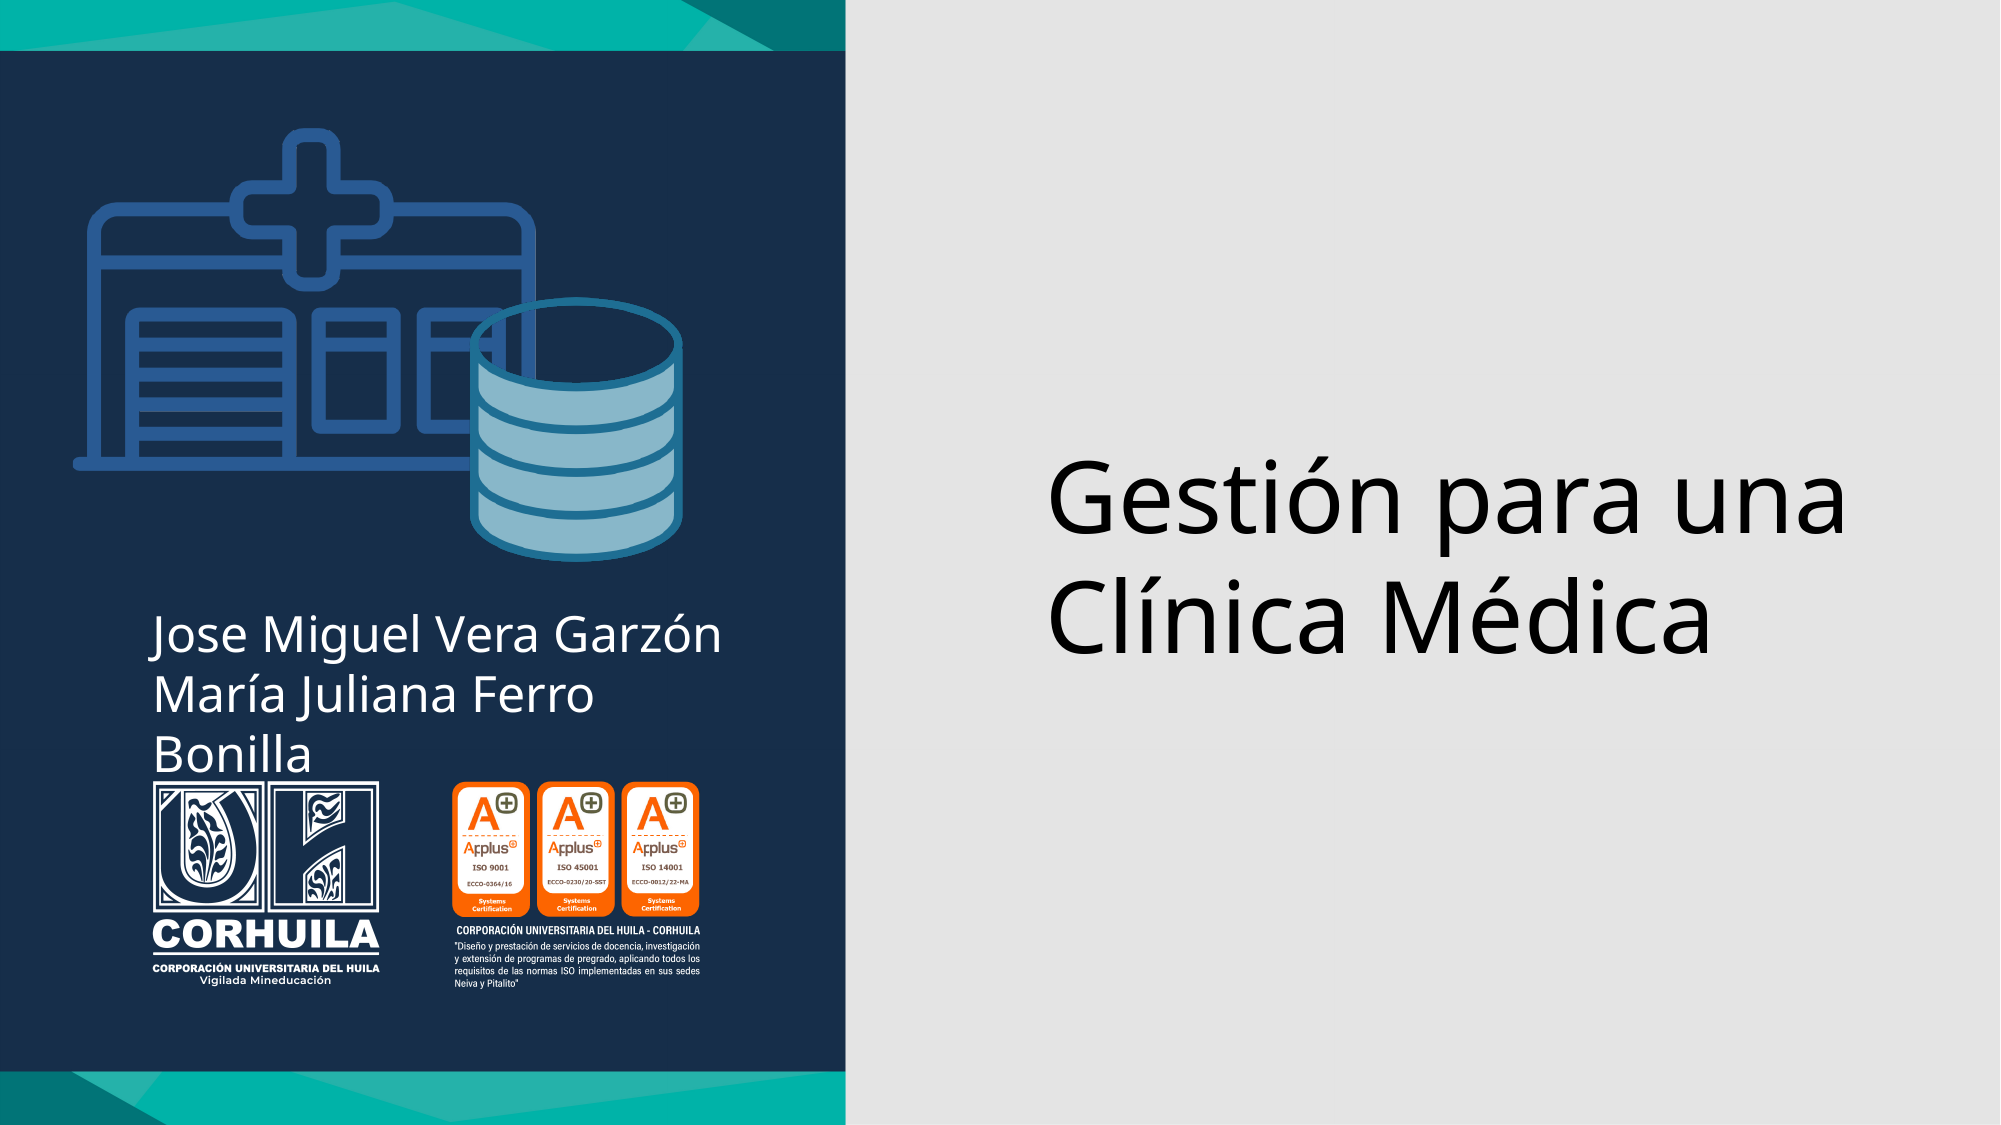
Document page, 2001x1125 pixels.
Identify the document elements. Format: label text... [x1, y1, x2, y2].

text_box Jose Miguel Vera Garzón María Juliana Ferro Bonilla [138, 594, 751, 790]
picture [0, 0, 2001, 1125]
text_box Gestión para una Clínica Médica [1030, 426, 1884, 681]
